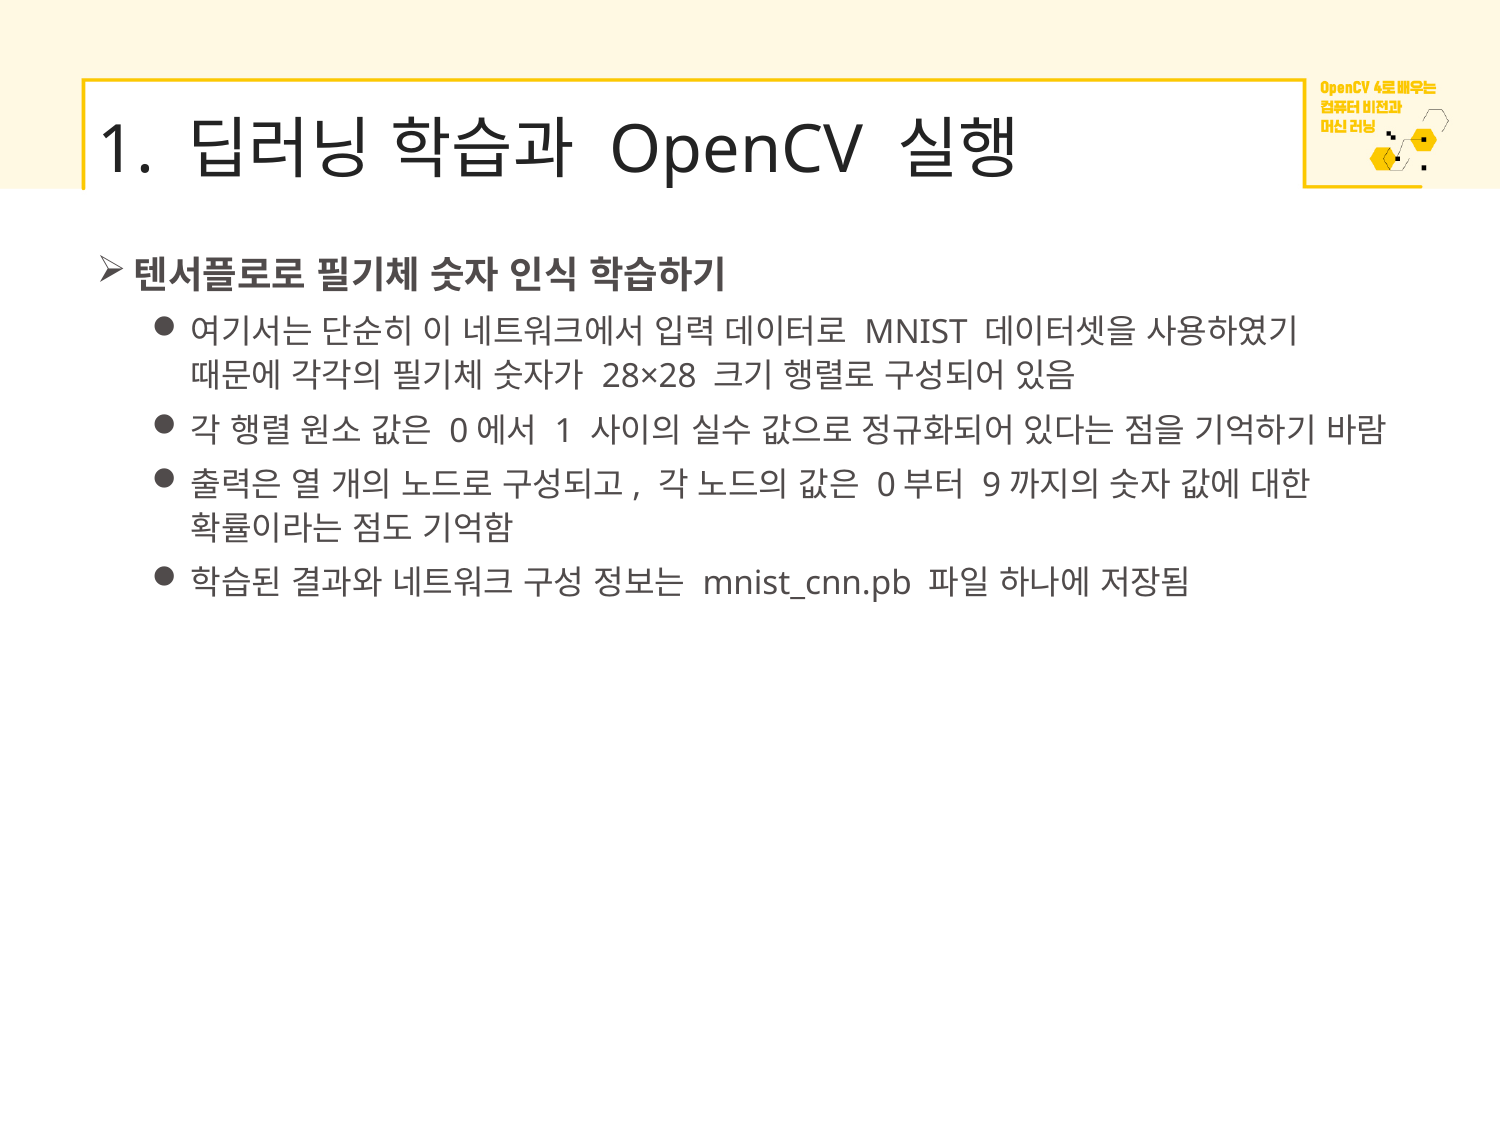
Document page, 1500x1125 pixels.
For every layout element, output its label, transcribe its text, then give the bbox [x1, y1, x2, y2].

title 1. 딥러닝 학습과 OpenCV 실행 [82, 61, 1413, 193]
picture [0, 0, 1500, 1125]
list 텐서플로로 필기체 숫자 인식 학습하기 여기서는 단순히 이 네트워크에서 입력 데이터로 MNIST 데이터셋을 사용하였기 때문에 각각의 필기체 숫자가 28×28 크기 행렬로 구성되어 있음 각 행렬 원소 값은 0에서 1 사이의 실수 값으로 정규화되어 있다는 점을 기억하기 바람 출력은 열 개의 노드로 구성되고, 각 노드의 값은 0부터 9까지의 숫자 값에 대한 확률이라는 점도 기억함 학습된 결과와 네트워크 구성 정보는 mnist_cnn.pb 파일 하나에 저장됨 [81, 239, 1412, 1054]
